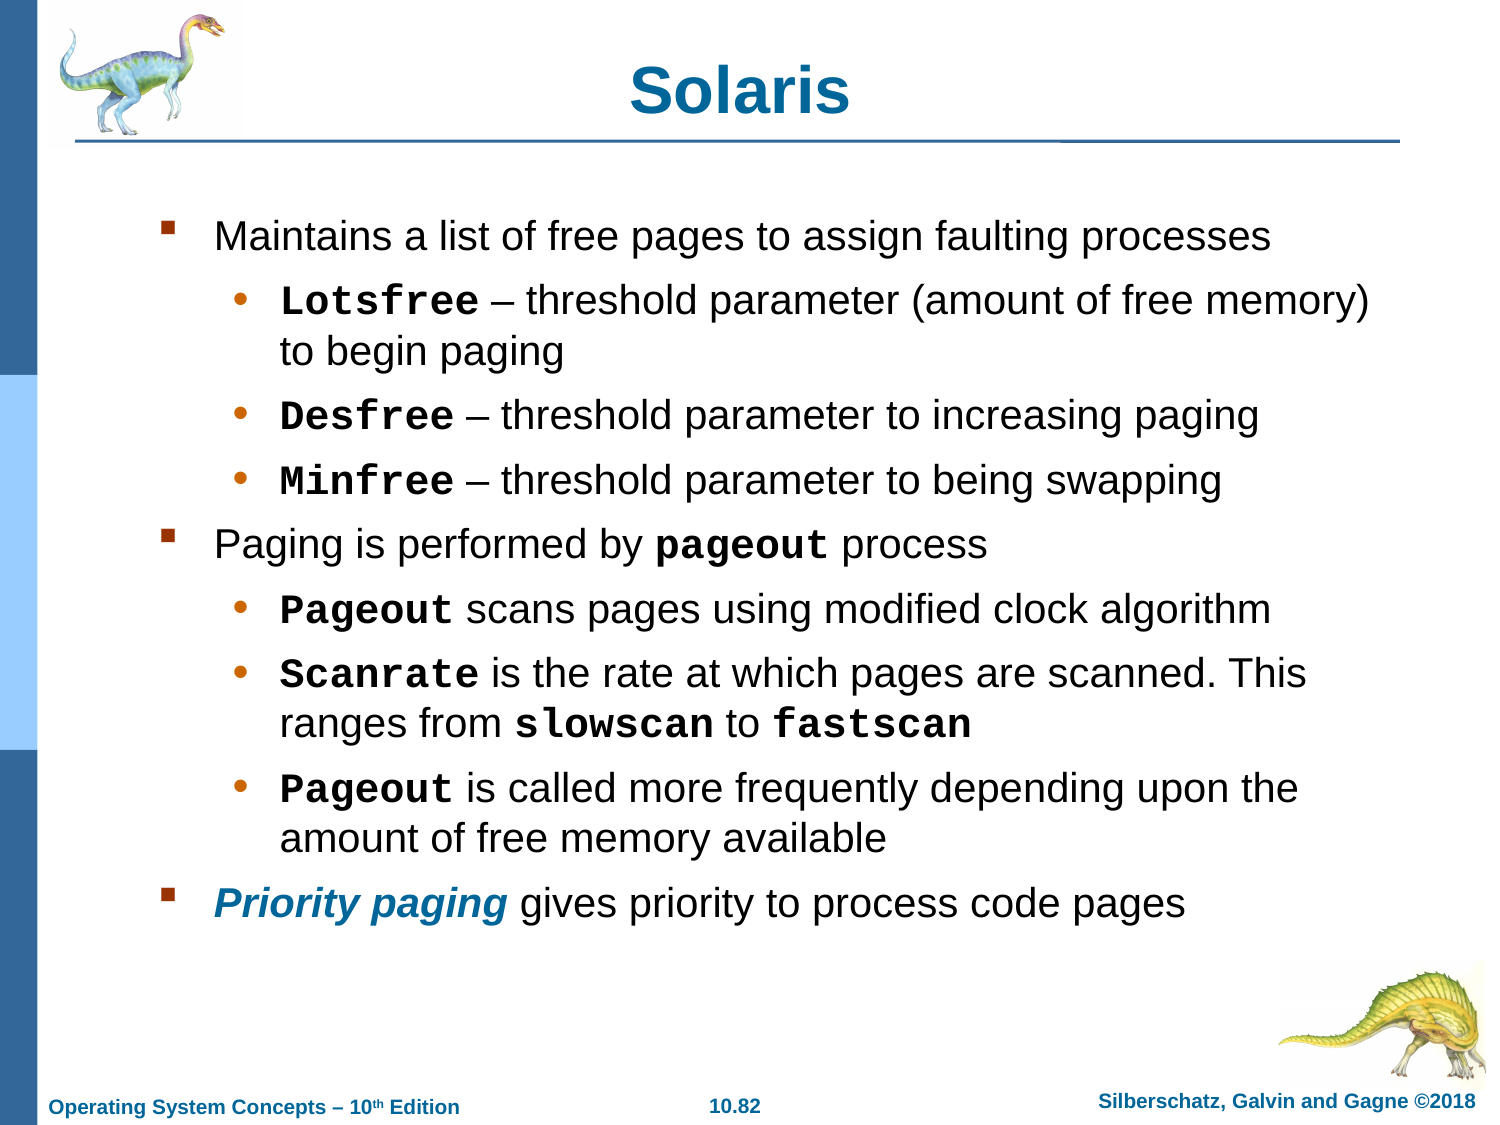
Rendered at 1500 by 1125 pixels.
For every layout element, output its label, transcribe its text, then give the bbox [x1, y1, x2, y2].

list Maintains a list of free pages to assign faulting processes Lotsfree – threshold parameter (amount of free memory) to begin paging Desfree – threshold parameter to increasing paging Minfree – threshold parameter to being swapping Paging is performed by pageout process Pageout scans pages using modified clock algorithm Scanrate is the rate at which pages are scanned. This ranges from slowscan to fastscan Pageout is called more frequently depending upon the amount of free memory available Priority paging gives priority to process code pages [142, 201, 1407, 1085]
picture [1275, 959, 1486, 1090]
title Solaris [75, 39, 1425, 135]
picture [46, 0, 243, 149]
